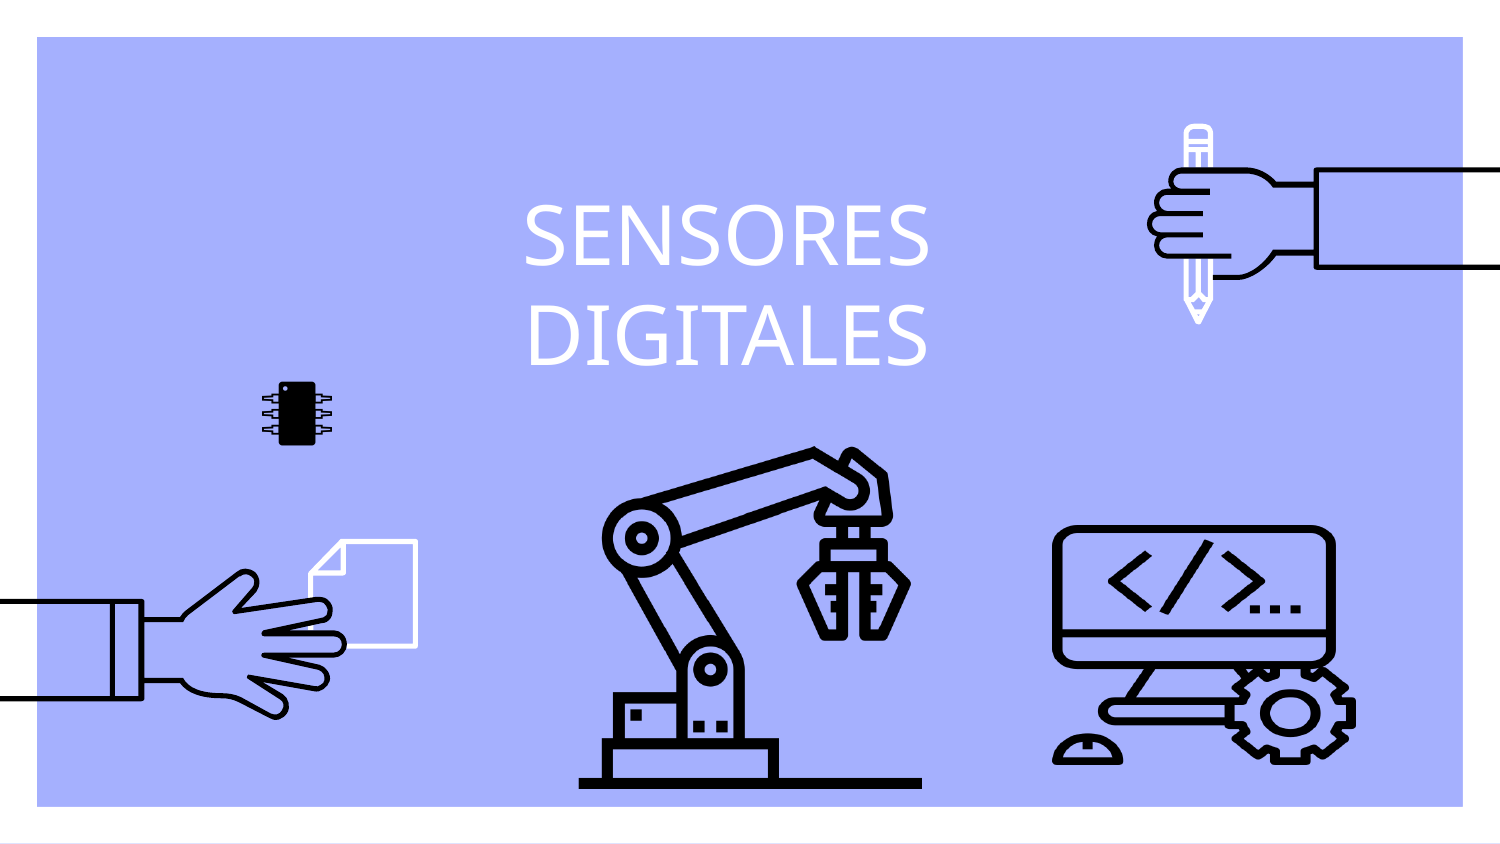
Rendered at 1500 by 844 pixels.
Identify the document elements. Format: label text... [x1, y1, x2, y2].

title SENSORES DIGITALES [365, 123, 1090, 398]
picture [262, 378, 332, 449]
picture [1051, 525, 1356, 765]
picture [578, 445, 922, 789]
